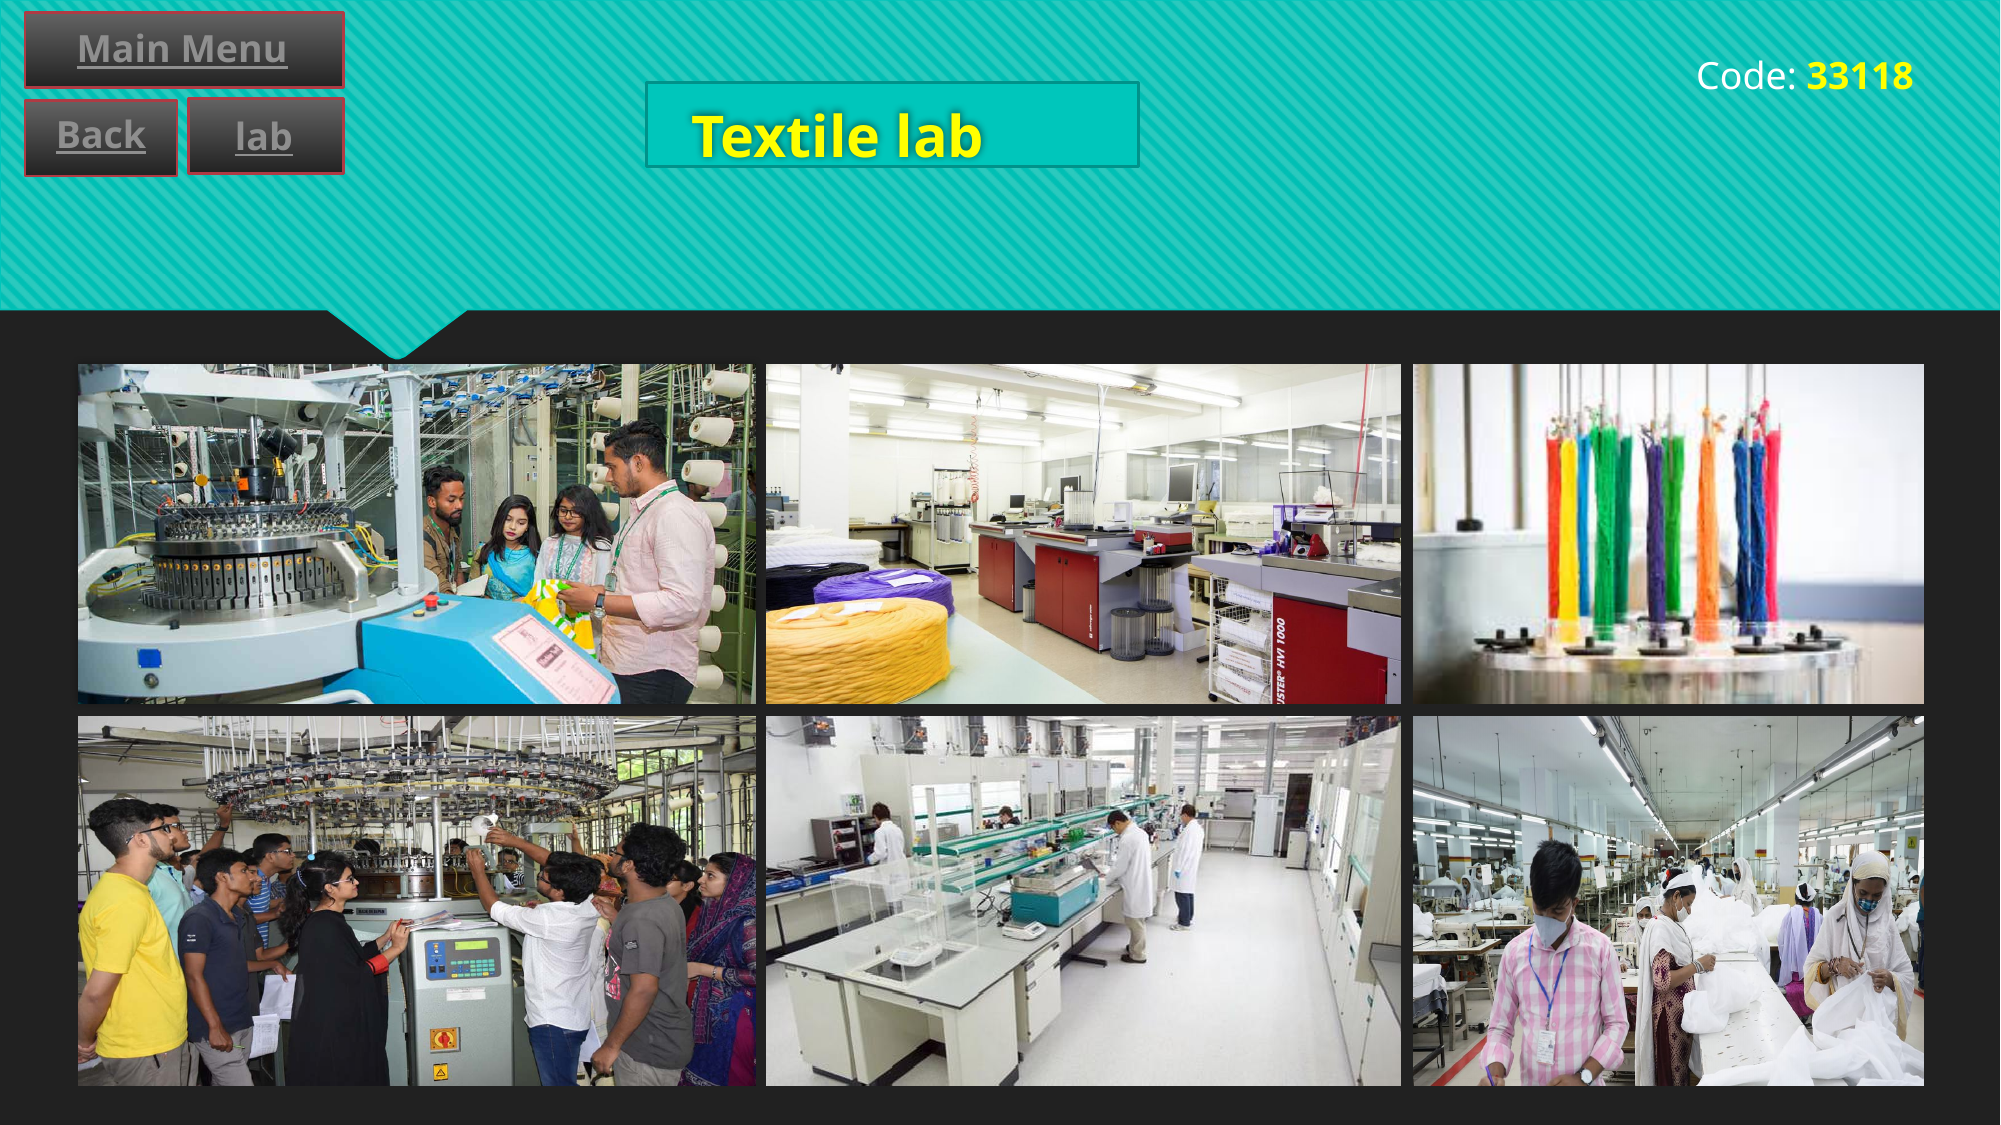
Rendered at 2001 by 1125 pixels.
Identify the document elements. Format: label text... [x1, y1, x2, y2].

text_box [24, 99, 178, 177]
picture [1413, 364, 1924, 704]
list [78, 364, 757, 704]
text_box Main Menu [23, 18, 342, 84]
text_box [187, 97, 345, 175]
text_box [645, 81, 1140, 168]
text_box Code: 33118 [1681, 44, 1941, 105]
picture [1413, 716, 1924, 1086]
title Textile lab [676, 91, 1332, 177]
text_box [1033, 284, 1872, 962]
text_box [24, 11, 345, 89]
picture [766, 364, 1402, 704]
picture [78, 716, 757, 1086]
picture [766, 716, 1402, 1086]
text_box Back [25, 103, 177, 169]
text_box lab [187, 105, 340, 172]
